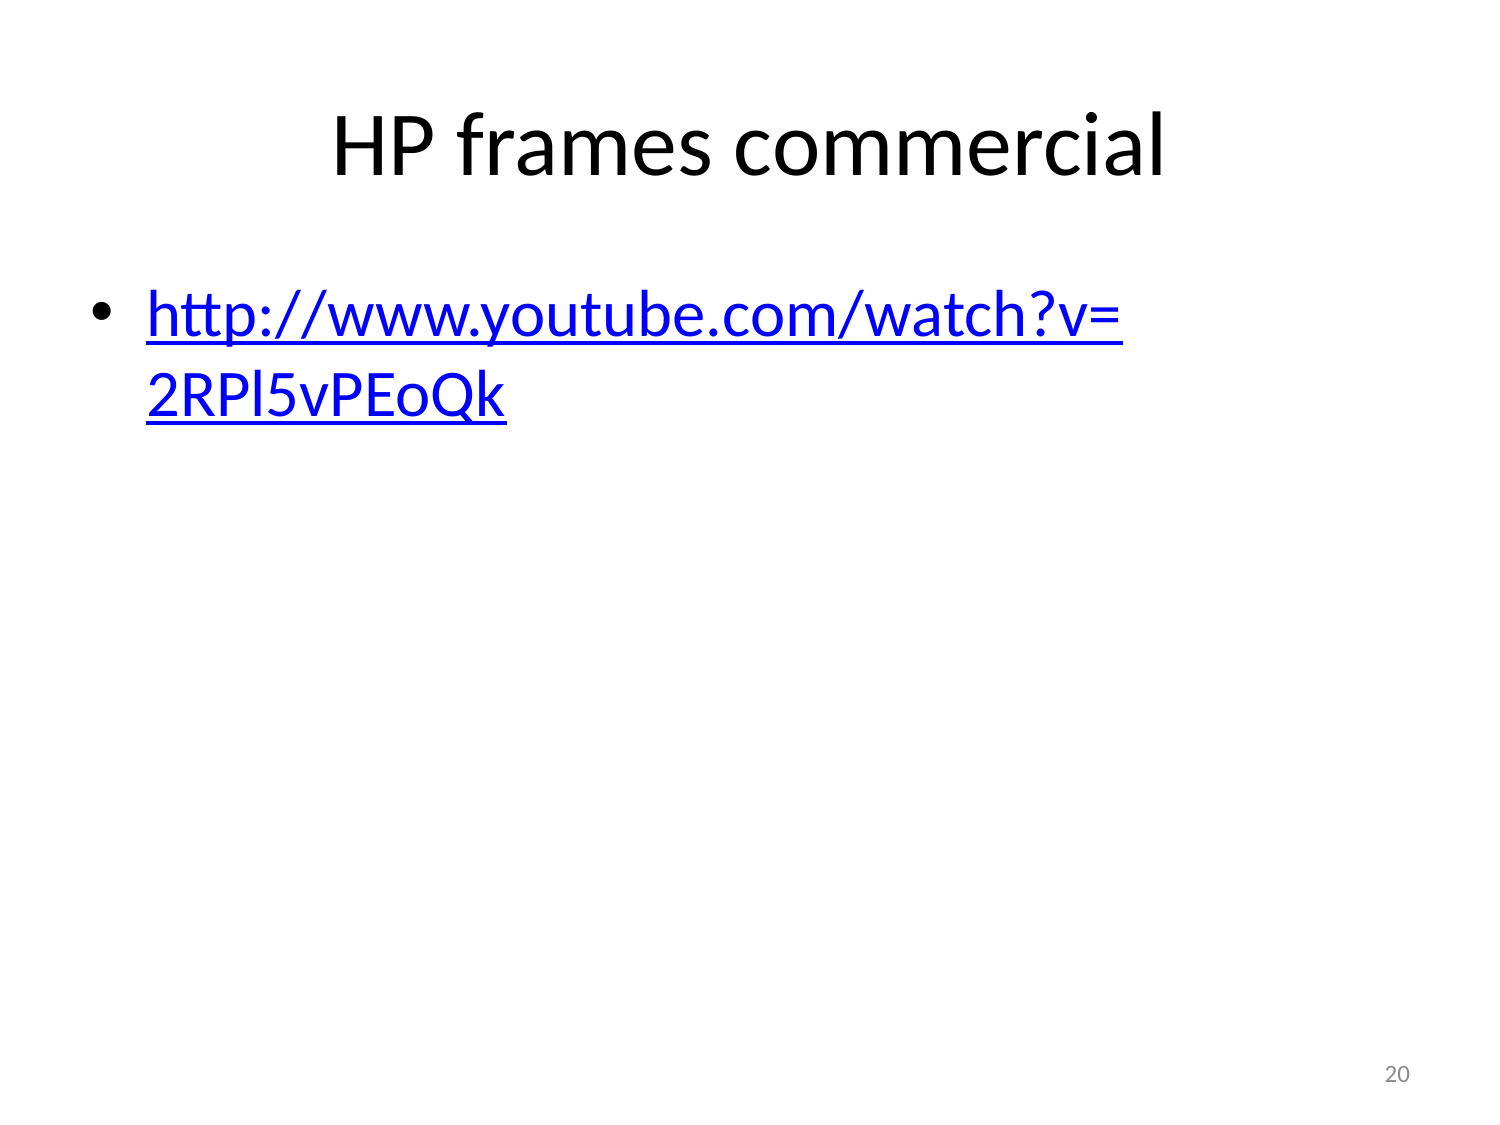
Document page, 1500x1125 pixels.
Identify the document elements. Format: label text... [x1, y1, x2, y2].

list http://www.youtube.com/watch?v=2RPl5vPEoQk [75, 262, 1425, 1005]
title HP frames commercial [75, 45, 1425, 233]
slide_number 20 [1074, 1042, 1425, 1103]
